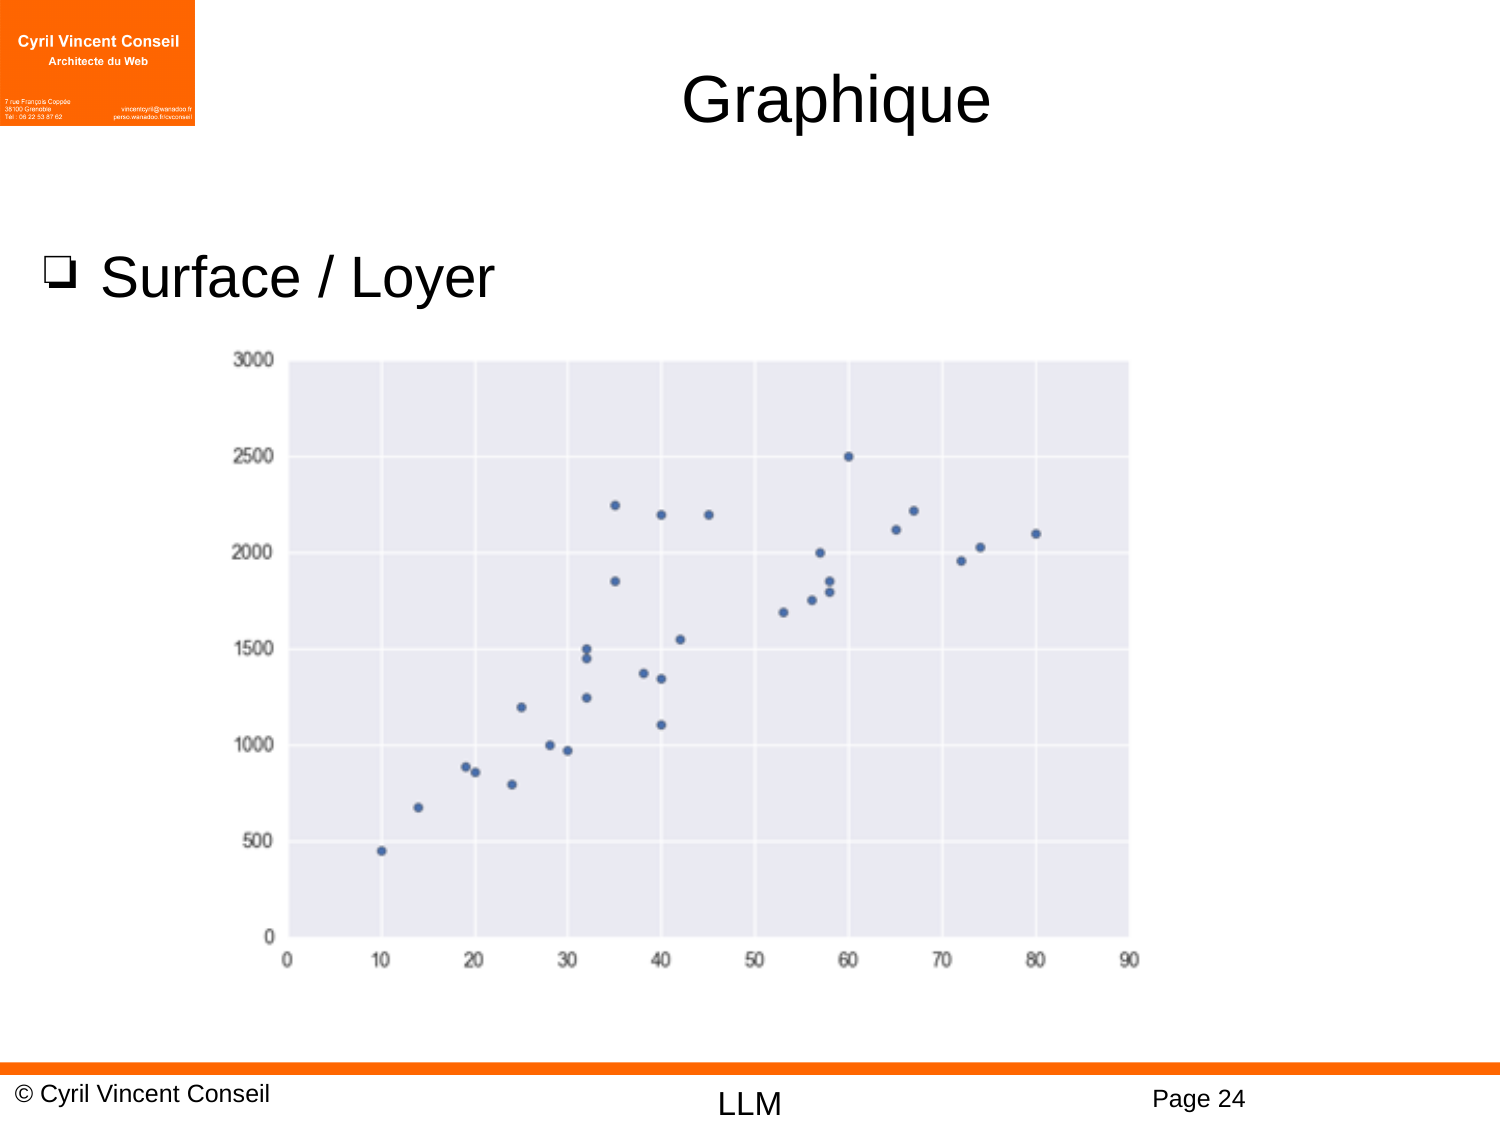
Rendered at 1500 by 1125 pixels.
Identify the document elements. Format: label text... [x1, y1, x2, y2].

picture [218, 337, 1152, 984]
list Surface / Loyer [29, 231, 1468, 1059]
picture [0, 0, 195, 126]
title Graphique [194, 2, 1480, 190]
